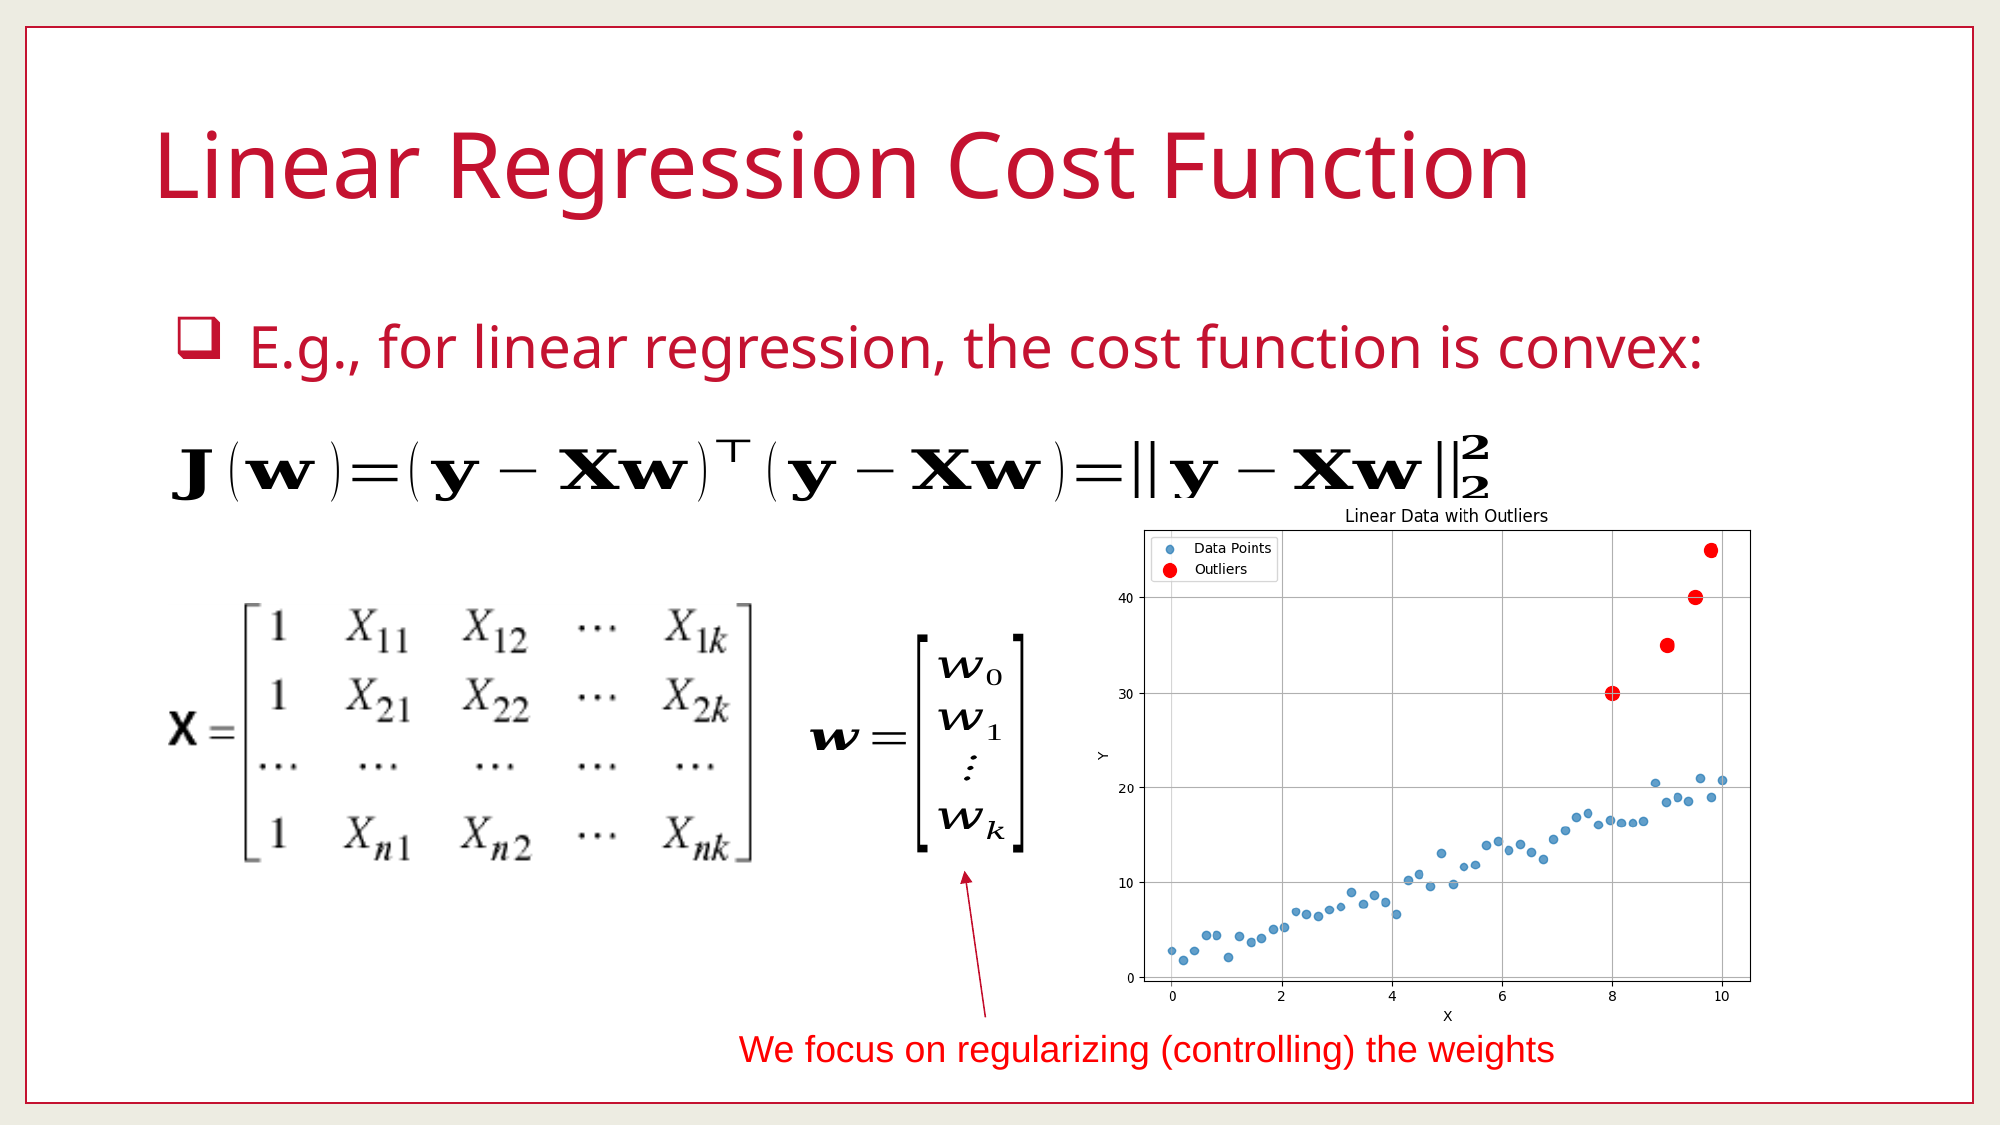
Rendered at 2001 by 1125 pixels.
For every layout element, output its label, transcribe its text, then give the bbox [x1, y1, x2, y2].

title Linear Regression Cost Function [137, 59, 1863, 278]
picture [167, 603, 756, 865]
text_box We focus on regularizing (controlling) the weights [724, 1017, 1614, 1077]
picture [1088, 498, 1758, 1033]
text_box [964, 870, 986, 1018]
text_box E.g., for linear regression, the cost function is convex: [158, 310, 1976, 1125]
